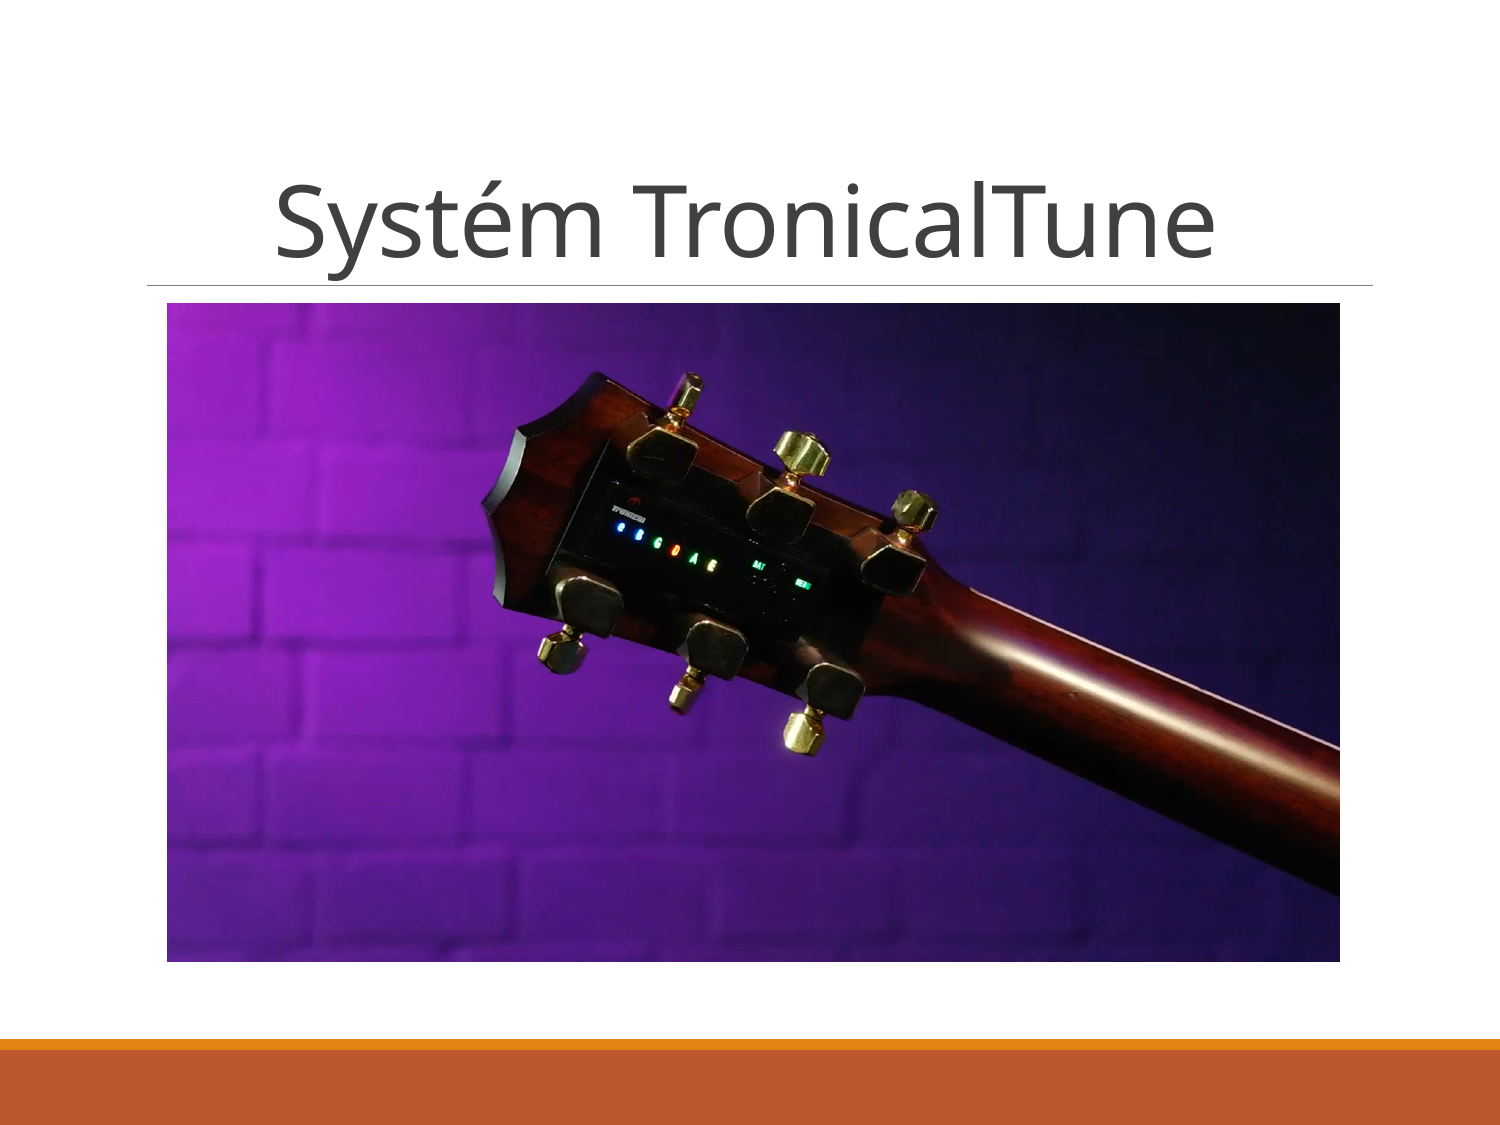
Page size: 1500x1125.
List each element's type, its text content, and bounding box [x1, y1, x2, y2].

title Systém TronicalTune [135, 139, 1383, 285]
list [166, 302, 1341, 964]
